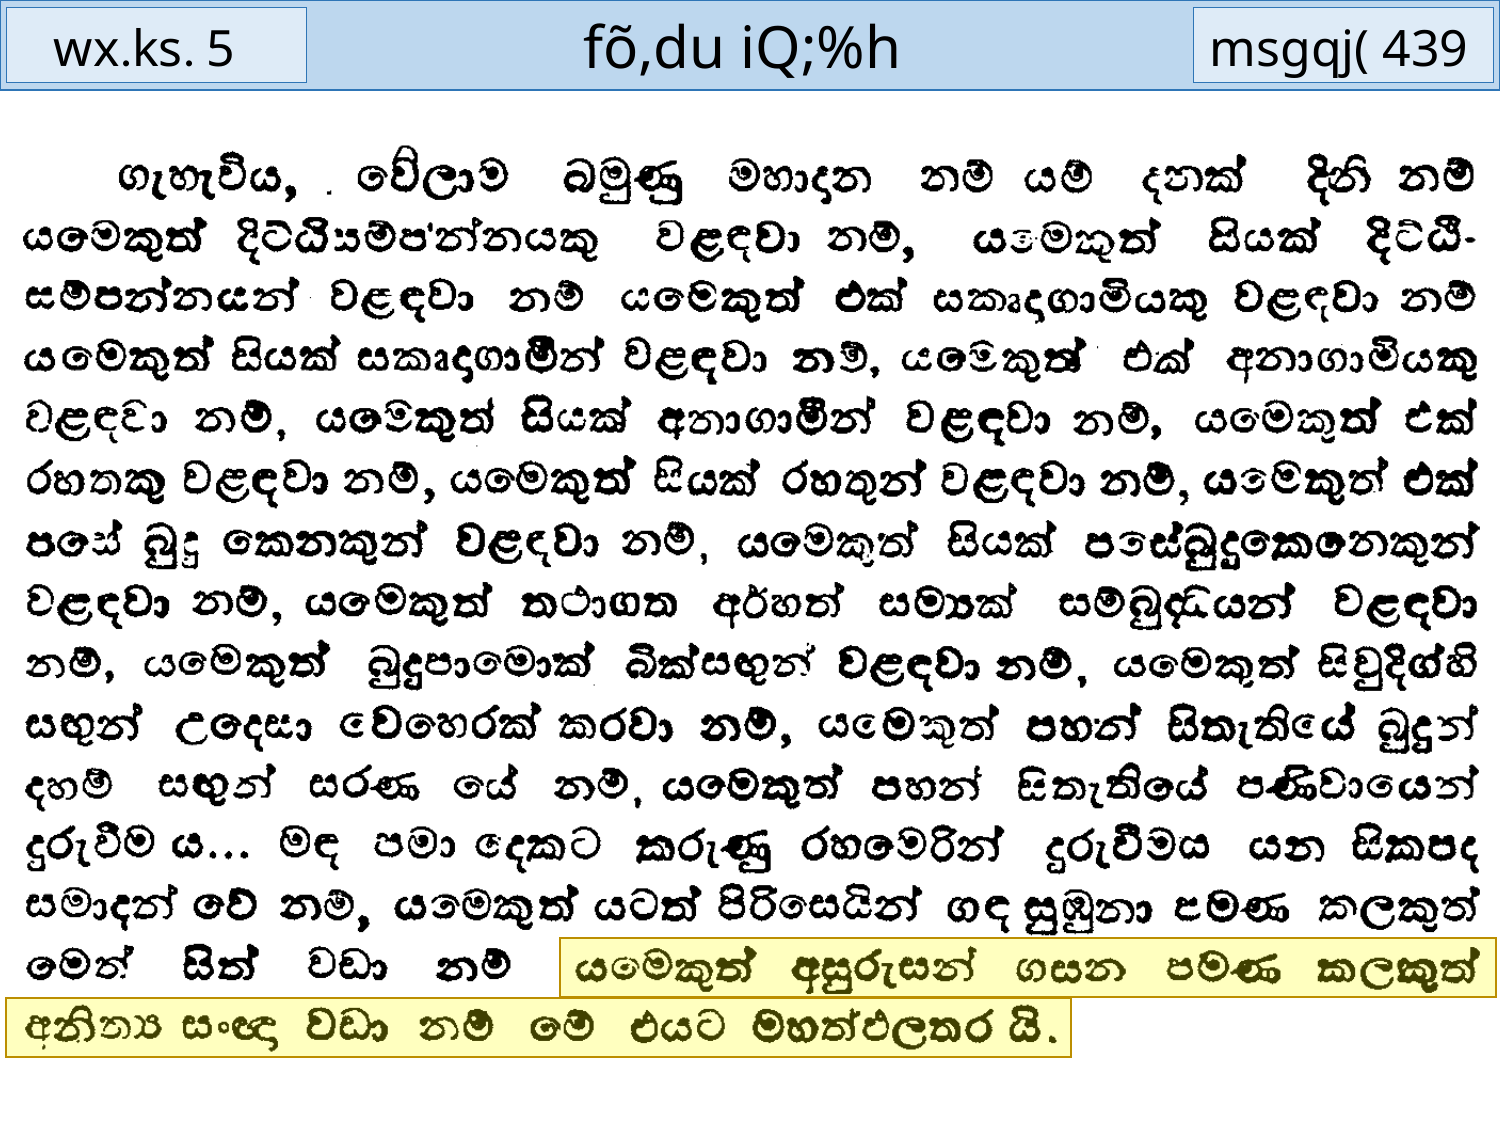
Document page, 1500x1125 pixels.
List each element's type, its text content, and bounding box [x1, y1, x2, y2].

text_box wx.ks. 5 [6, 10, 308, 82]
picture [6, 137, 1497, 1057]
text_box fõ,du iQ;%h [316, 9, 1184, 81]
text_box msgqj( 439 [1194, 10, 1497, 82]
